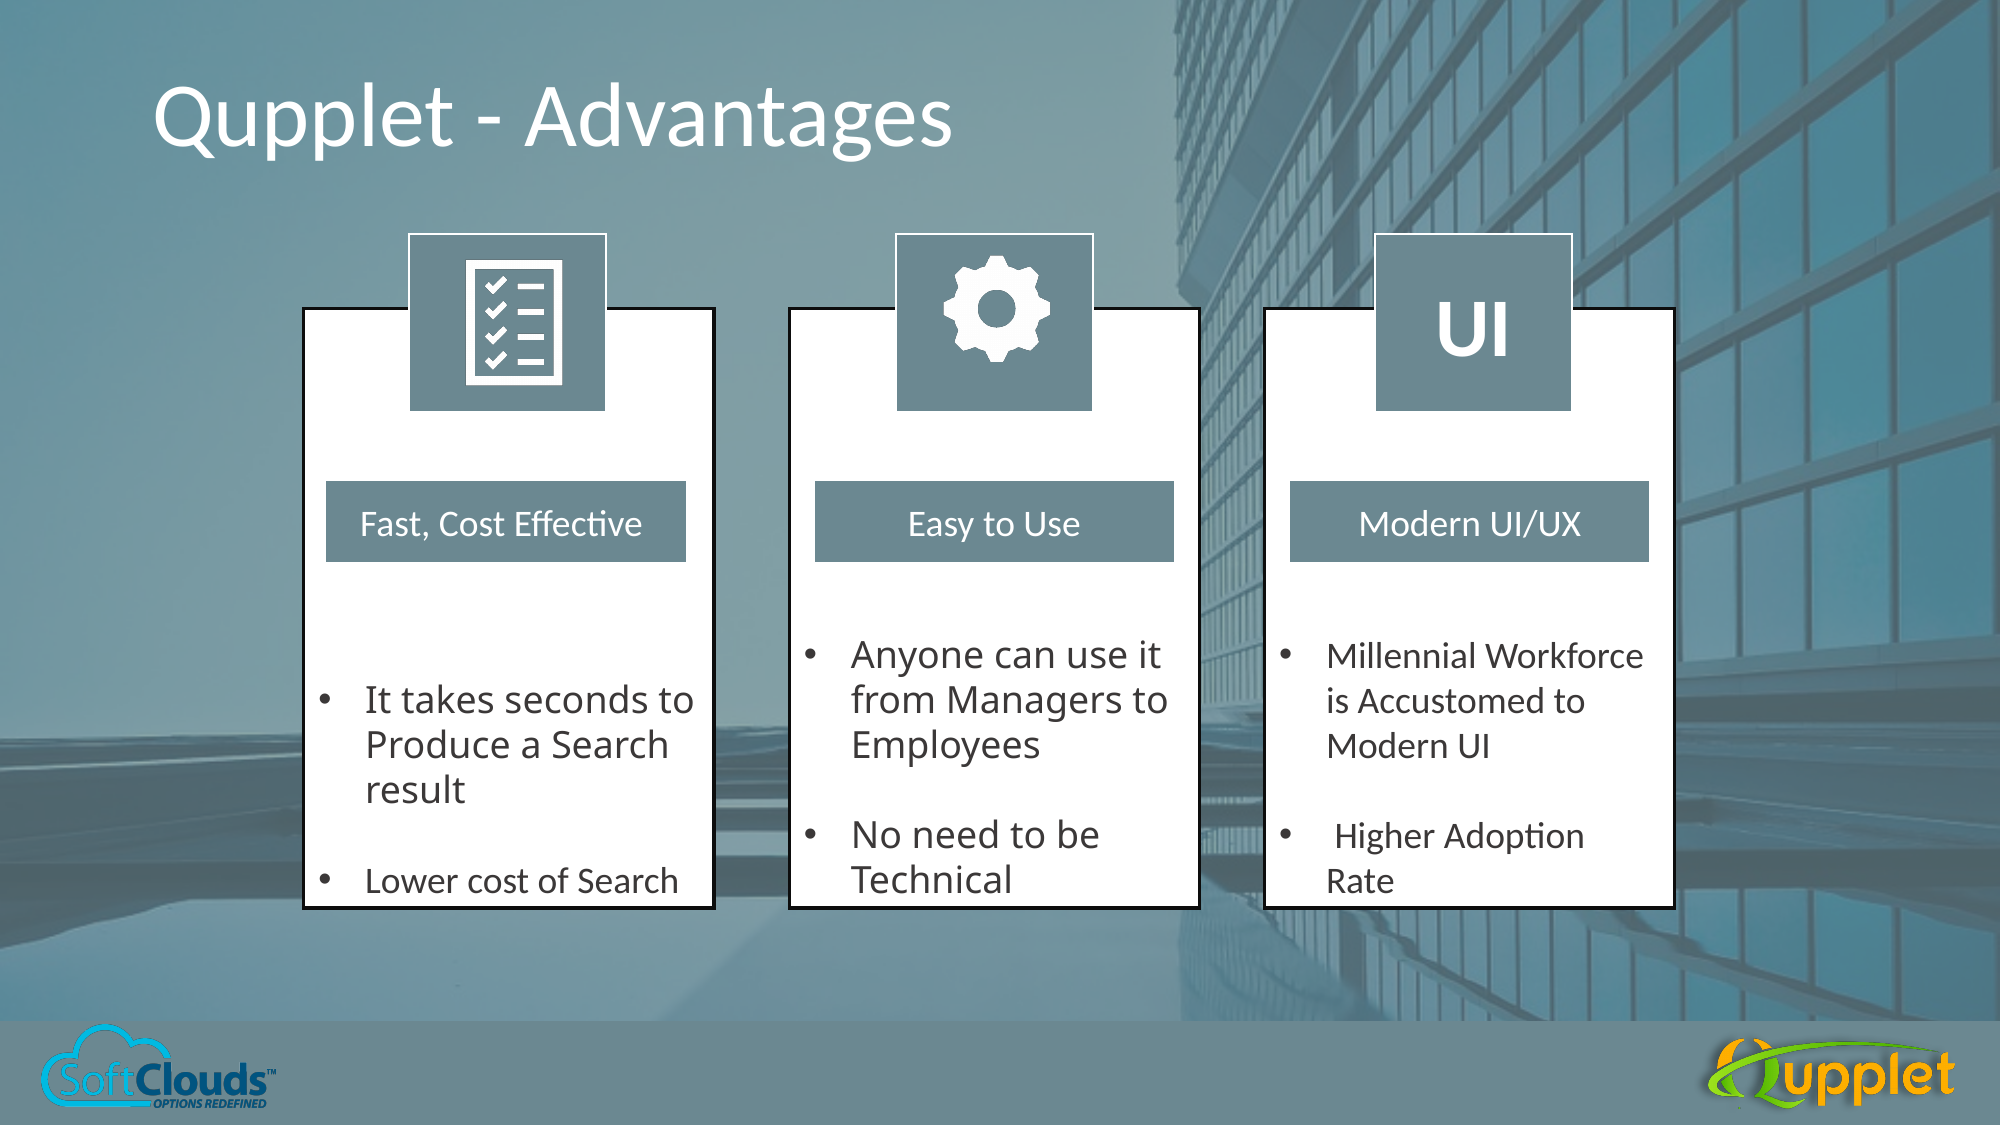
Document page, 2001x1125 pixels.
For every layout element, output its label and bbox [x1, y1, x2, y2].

text_box [0, 1021, 2000, 1125]
text_box [303, 233, 1675, 909]
picture [0, 0, 2000, 1021]
